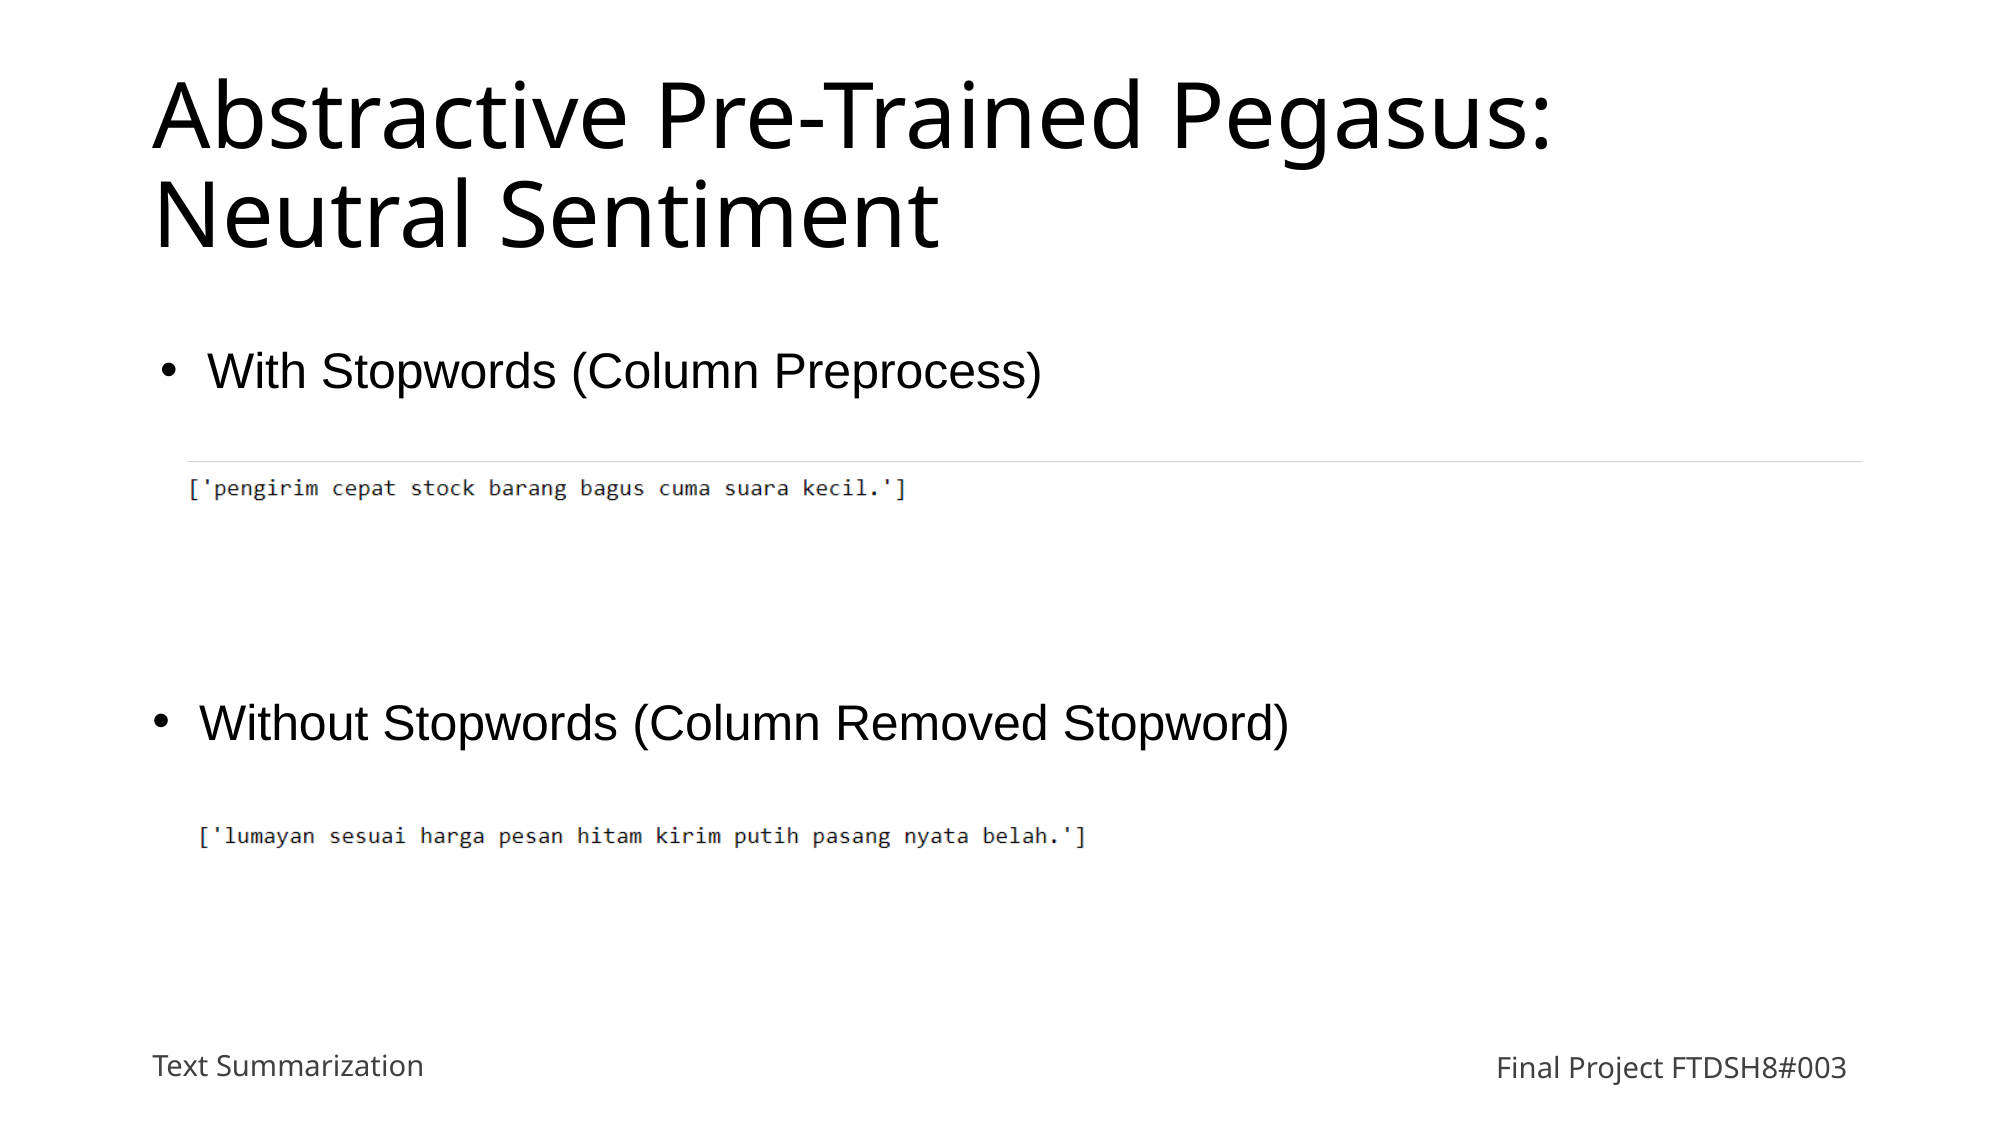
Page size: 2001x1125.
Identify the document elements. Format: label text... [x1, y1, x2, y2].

text_box With Stopwords (Column Preprocess) [145, 331, 1847, 407]
text_box Without Stopwords (Column Removed Stopword) [137, 683, 1839, 759]
text_box Text Summarization [136, 1033, 441, 1097]
picture [187, 813, 1863, 862]
text_box Final Project FTDSH8#003 [1457, 1035, 1863, 1099]
title Abstractive Pre-Trained Pegasus: Neutral Sentiment [137, 59, 1863, 278]
picture [187, 461, 1863, 510]
